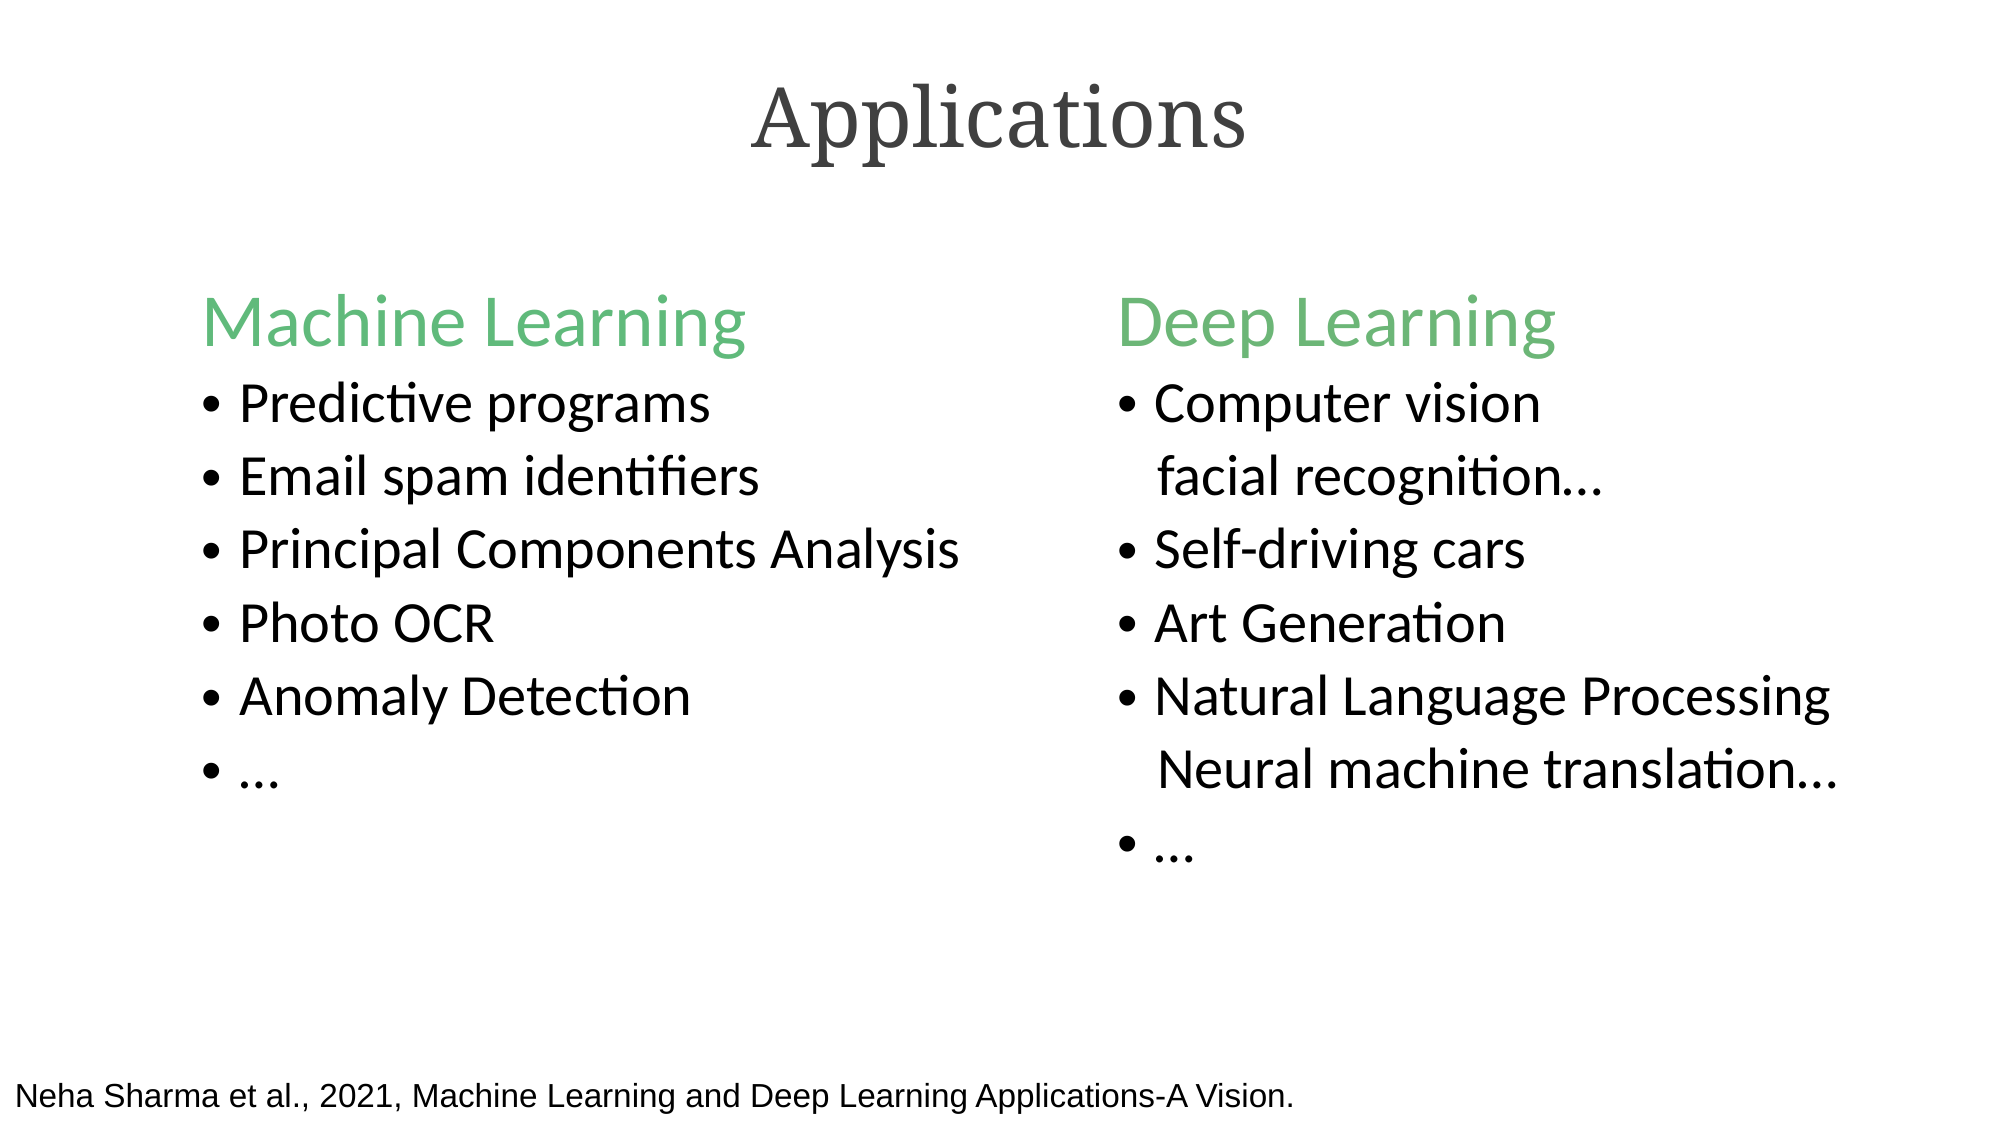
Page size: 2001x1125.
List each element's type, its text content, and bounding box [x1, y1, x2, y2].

text_box Deep Learning Computer vision facial recognition… Self-driving cars Art Generation Natural Language Processing Neural machine translation… … [1102, 284, 2000, 999]
text_box Neha Sharma et al., 2021, Machine Learning and Deep Learning Applications-A Vision. [0, 1066, 1366, 1122]
list Machine Learning Predictive programs Email spam identifiers Principal Components Analysis Photo OCR Anomaly Detection … [186, 284, 1000, 1017]
text_box Applications [0, 57, 2000, 195]
